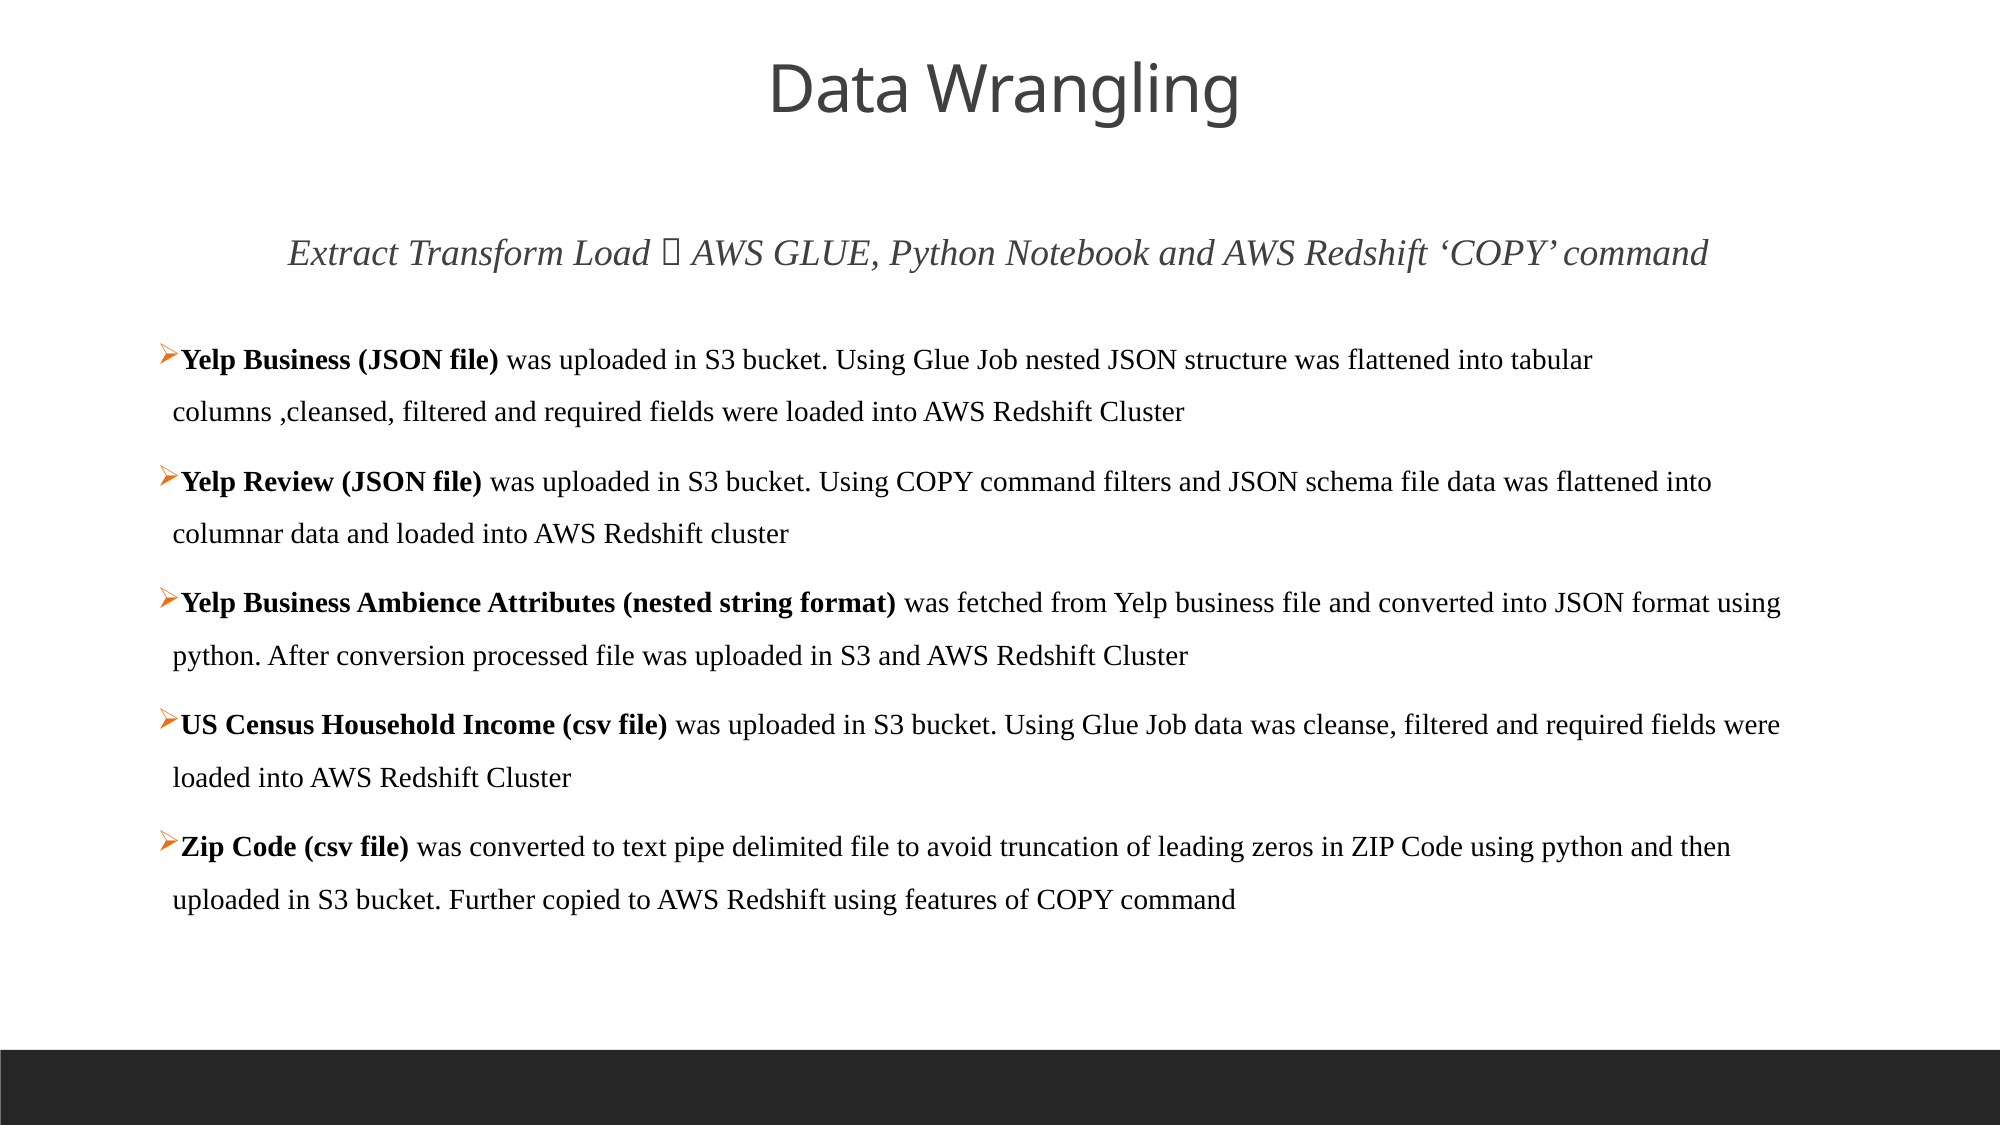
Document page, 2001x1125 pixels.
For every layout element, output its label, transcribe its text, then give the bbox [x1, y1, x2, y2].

text_box Yelp Business (JSON file) was uploaded in S3 bucket. Using Glue Job nested JSON structure was flattened into tabular columns ,cleansed, filtered and required fields were loaded into AWS Redshift Cluster Yelp Review (JSON file) was uploaded in S3 bucket. Using COPY command filters and JSON schema file data was flattened into columnar data and loaded into AWS Redshift cluster Yelp Business Ambience Attributes (nested string format) was fetched from Yelp business file and converted into JSON format using python. After conversion processed file was uploaded in S3 and AWS Redshift Cluster US Census Household Income (csv file) was uploaded in S3 bucket. Using Glue Job data was cleanse, filtered and required fields were loaded into AWS Redshift Cluster Zip Code (csv file) was converted to text pipe delimited file to avoid truncation of leading zeros in ZIP Code using python and then uploaded in S3 bucket. Further copied to AWS Redshift using features of COPY command [142, 314, 1805, 963]
text_box Data Wrangling [179, 47, 1830, 175]
text_box Extract Transform Load  AWS GLUE, Python Notebook and AWS Redshift ‘COPY’ command [167, 217, 1830, 290]
